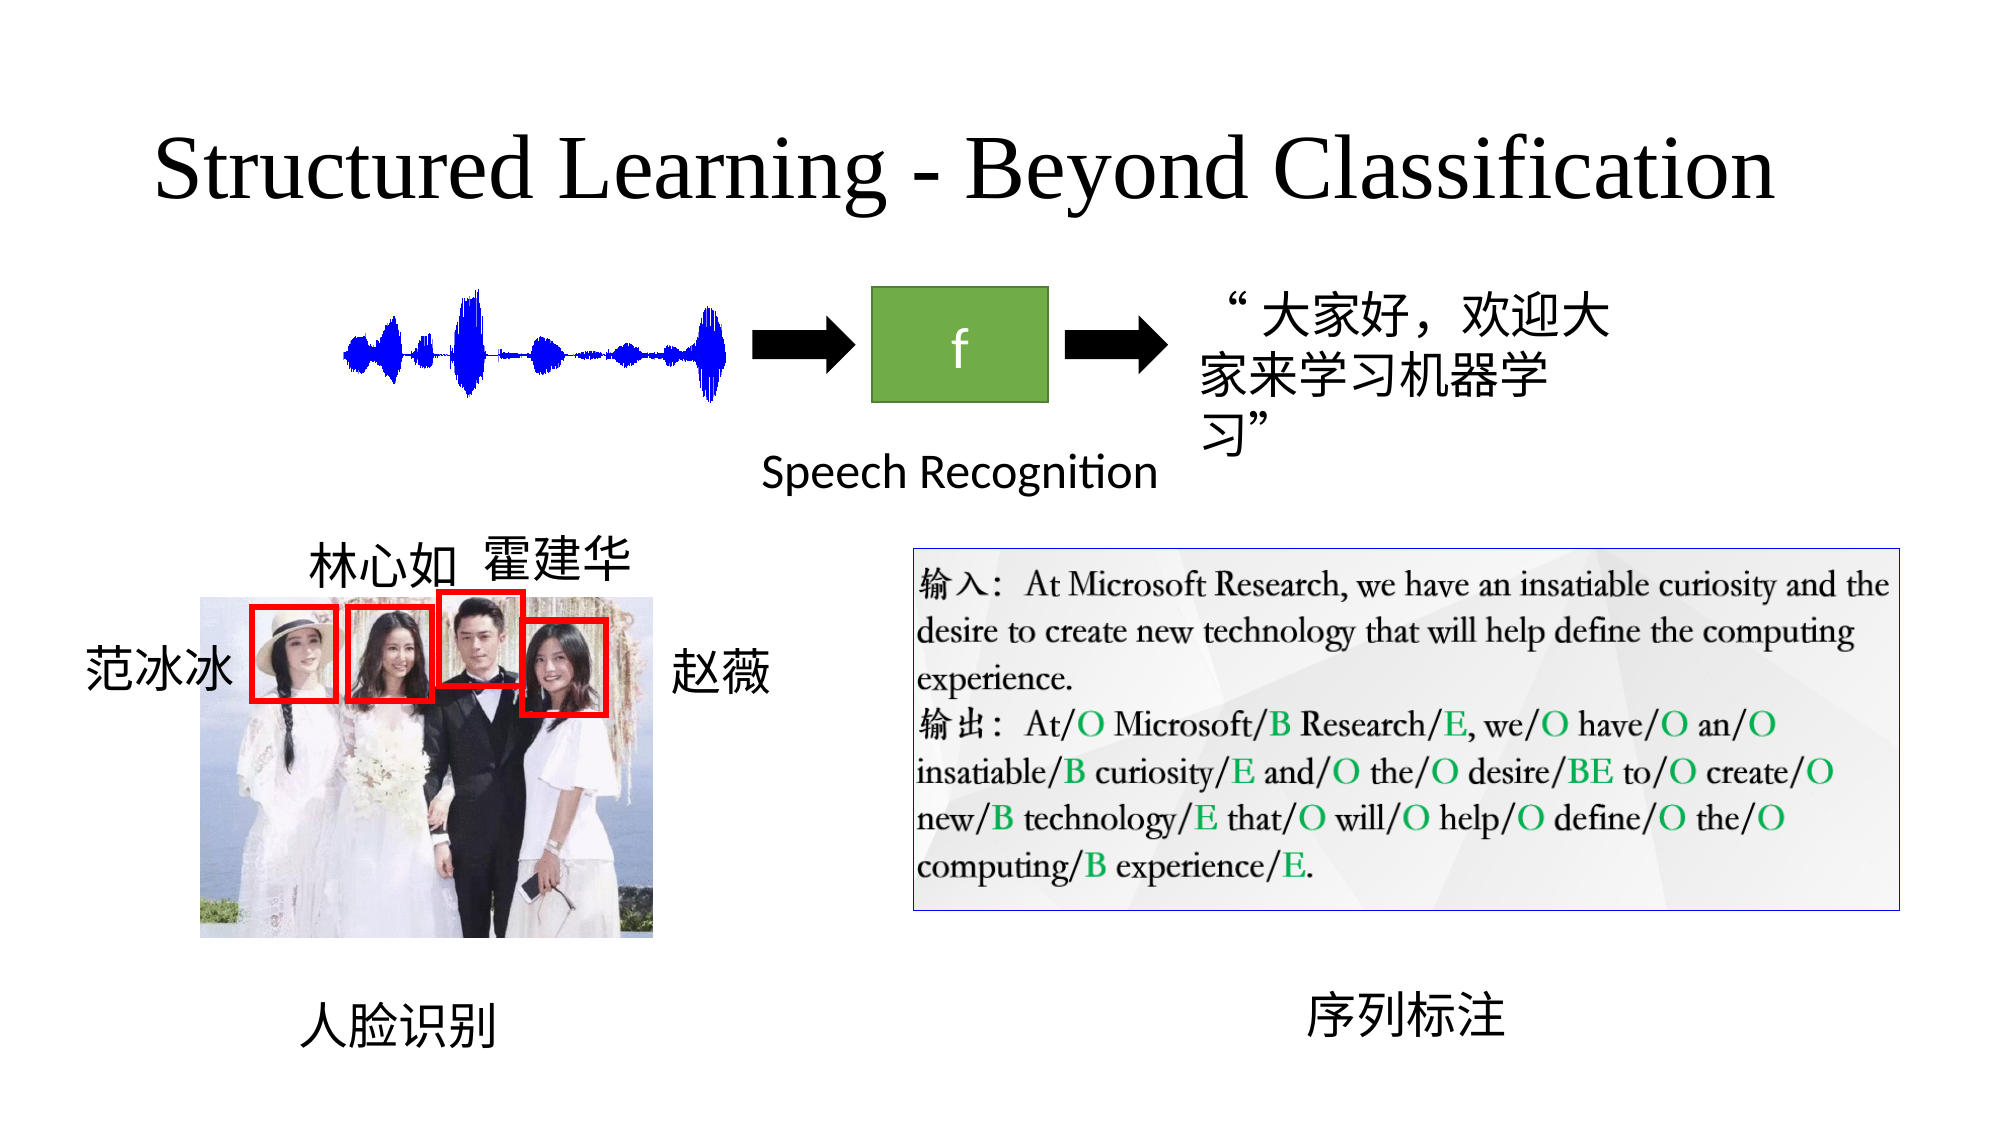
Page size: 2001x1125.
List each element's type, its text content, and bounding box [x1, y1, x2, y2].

text_box f [871, 287, 1049, 403]
text_box Speech Recognition [665, 431, 1255, 507]
text_box “大家好，欢迎大家来学习机器学习” [1184, 276, 1630, 472]
text_box 霍建华 [457, 519, 657, 595]
text_box 赵薇 [653, 633, 822, 708]
text_box 范冰冰 [31, 629, 200, 705]
picture [200, 591, 653, 938]
title Structured Learning - Beyond Classification [137, 59, 2000, 278]
text_box 林心如 [283, 527, 457, 591]
picture [336, 286, 736, 407]
picture [913, 548, 1900, 911]
text_box [1065, 317, 1167, 372]
text_box 人脸识别 [175, 987, 623, 1062]
text_box [753, 317, 855, 372]
text_box 序列标注 [1182, 975, 1630, 1051]
